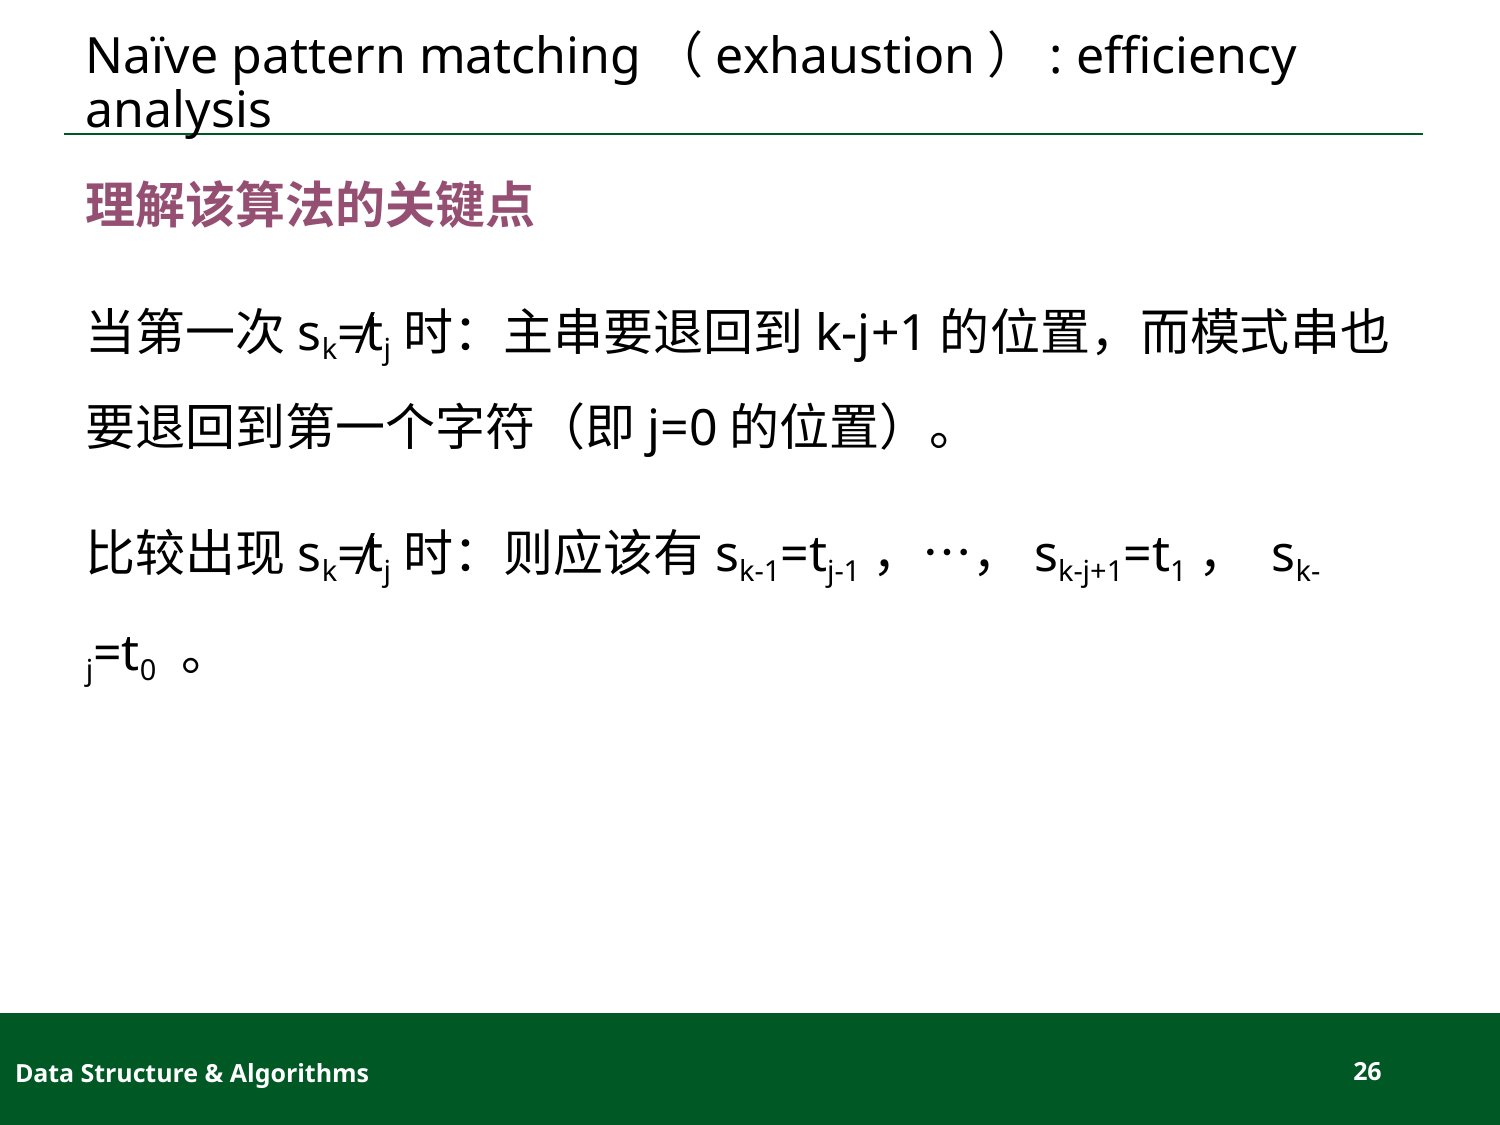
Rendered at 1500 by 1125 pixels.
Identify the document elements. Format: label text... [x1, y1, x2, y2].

footer Data Structure & Algorithms [0, 1042, 507, 1103]
slide_number 26 [1059, 1042, 1397, 1103]
list 理解该算法的关键点 当第一次sk≠tj时：主串要退回到k-j+1的位置，而模式串也要退回到第一个字符（即j=0的位置）。 比较出现sk≠tj时：则应该有sk-1=tj-1，…，sk-j+1=t1， sk-j=t0 。 [70, 160, 1430, 991]
title Naïve pattern matching（exhaustion）: efficiency analysis [70, 34, 1479, 135]
